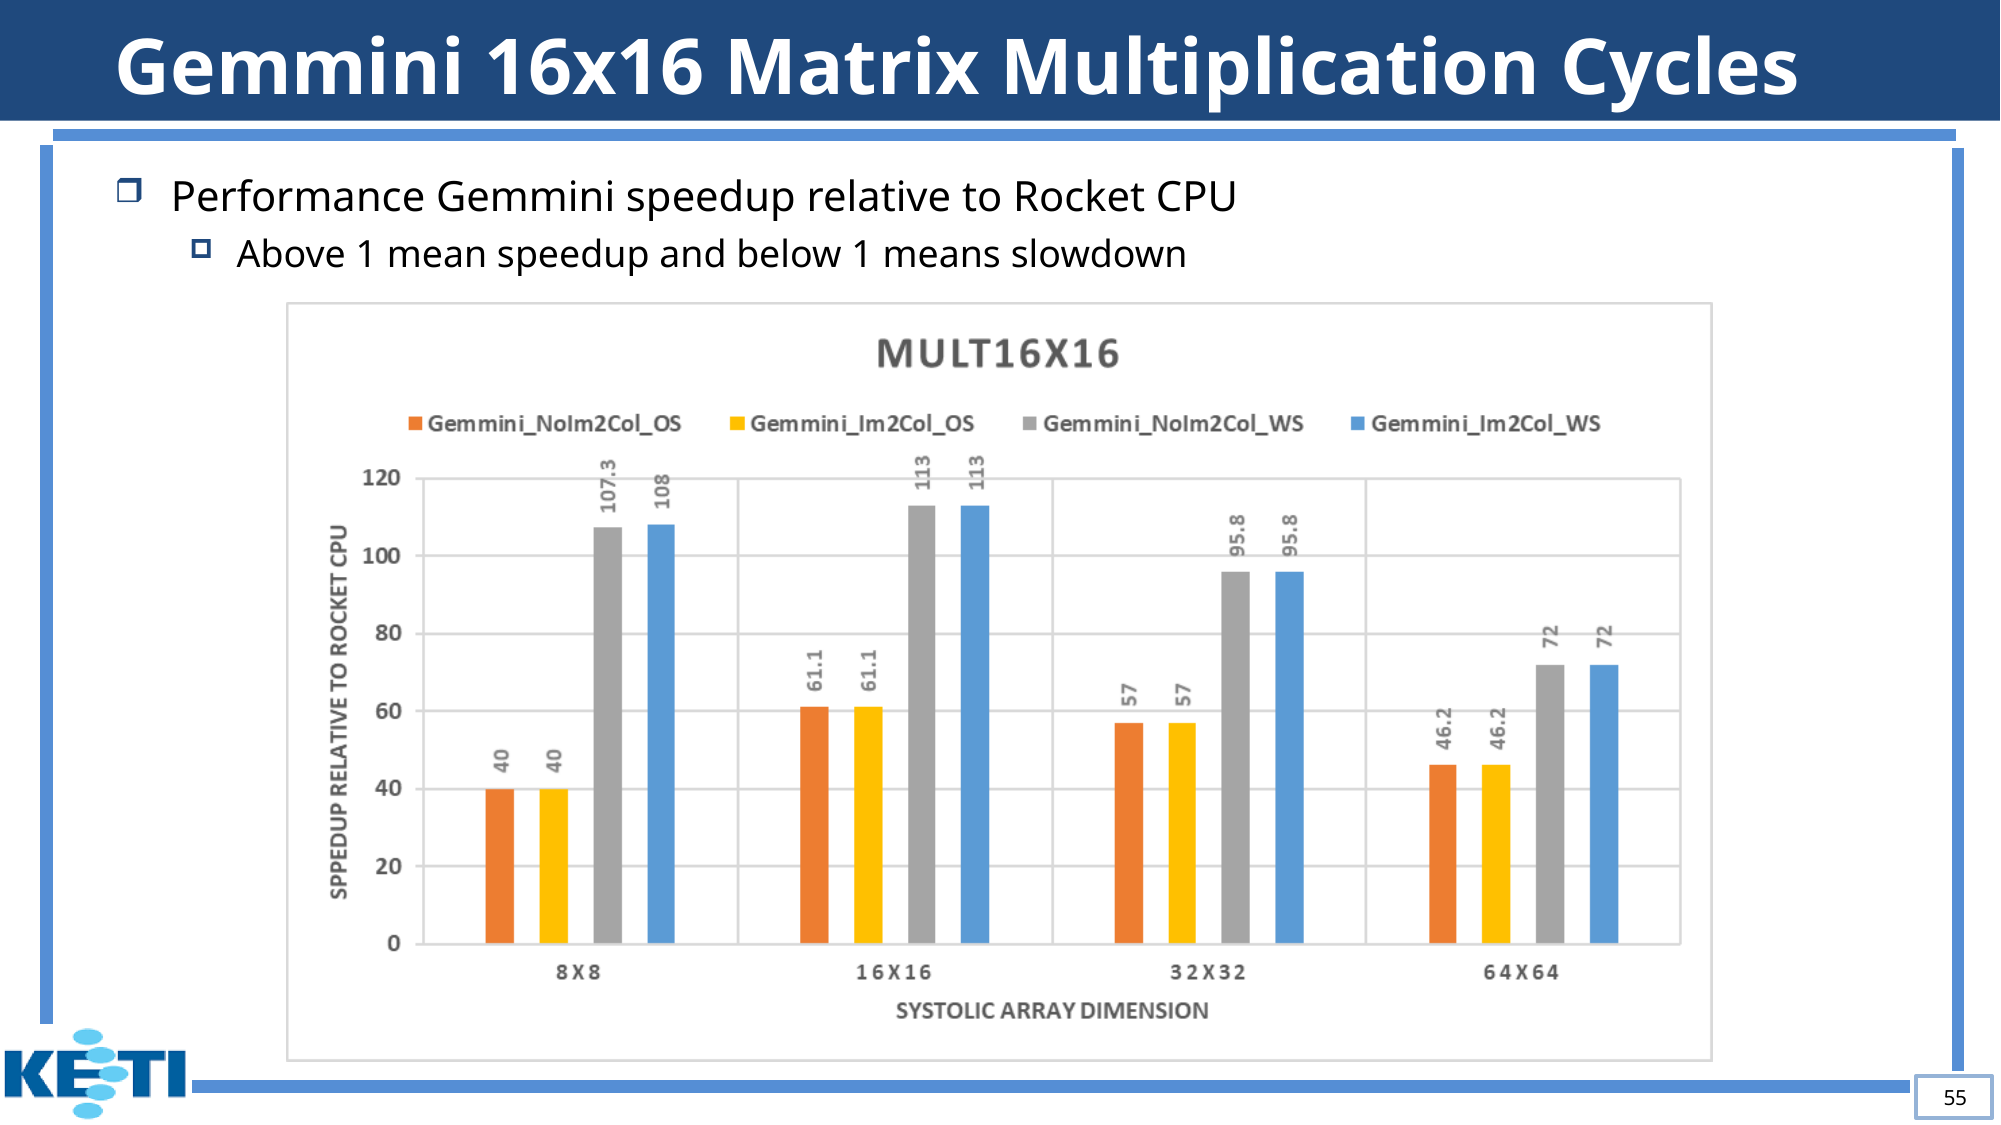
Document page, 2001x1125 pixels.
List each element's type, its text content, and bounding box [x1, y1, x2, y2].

picture [0, 1024, 192, 1121]
picture [286, 301, 1714, 1063]
list Performance Gemmini speedup relative to Rocket CPU Above 1 mean speedup and below 1 means slowdown [99, 162, 1900, 1038]
slide_number 55 [1914, 1075, 1996, 1123]
title Gemmini 16x16 Matrix Multiplication Cycles [99, 12, 1900, 116]
